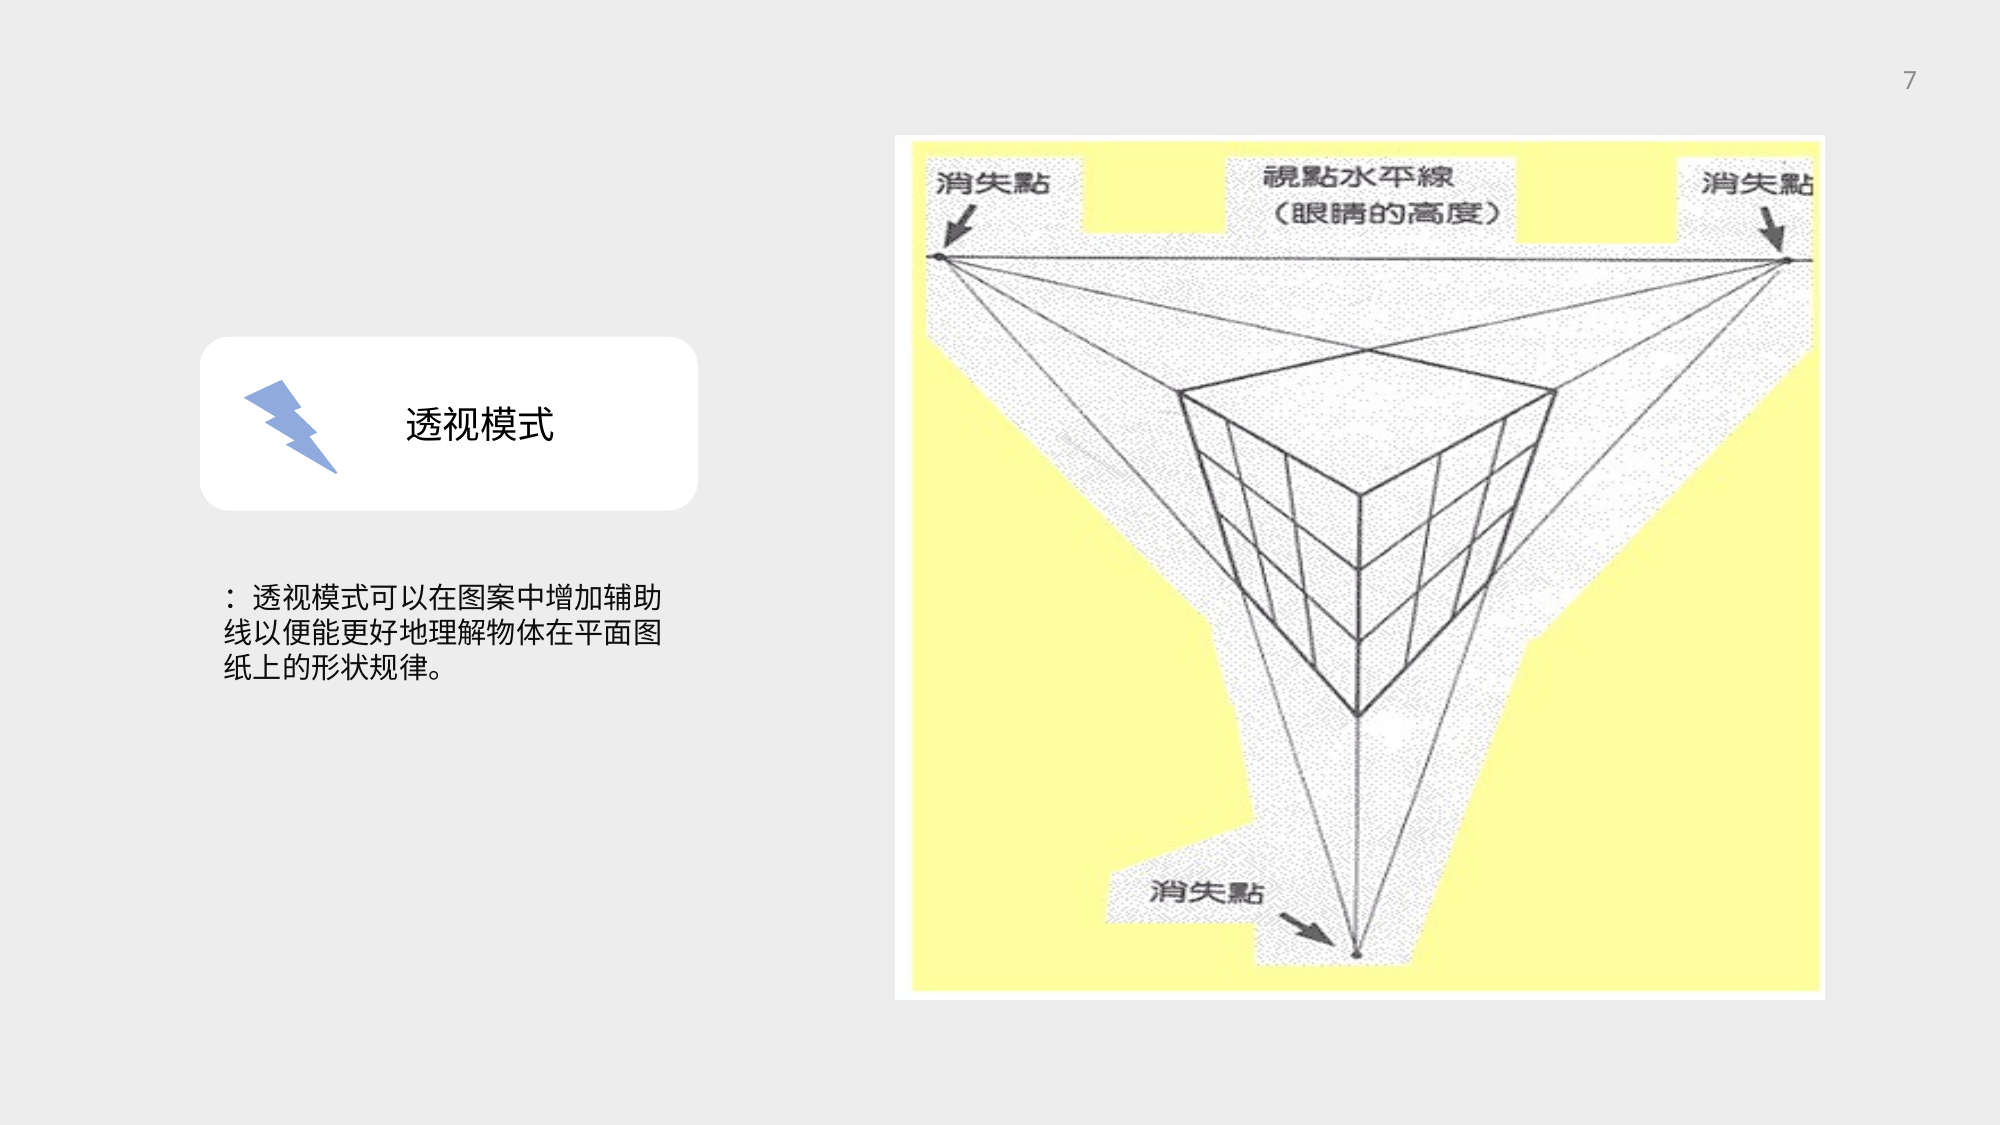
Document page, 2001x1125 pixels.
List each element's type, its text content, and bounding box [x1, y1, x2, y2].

slide_number 7 [1854, 52, 1933, 110]
text_box [243, 379, 338, 474]
text_box ：透视模式可以在图案中增加辅助线以便能更好地理解物体在平面图纸上的形状规律。 [208, 572, 689, 693]
picture [895, 135, 1825, 1000]
text_box [199, 336, 698, 511]
text_box 透视模式 [390, 393, 593, 453]
